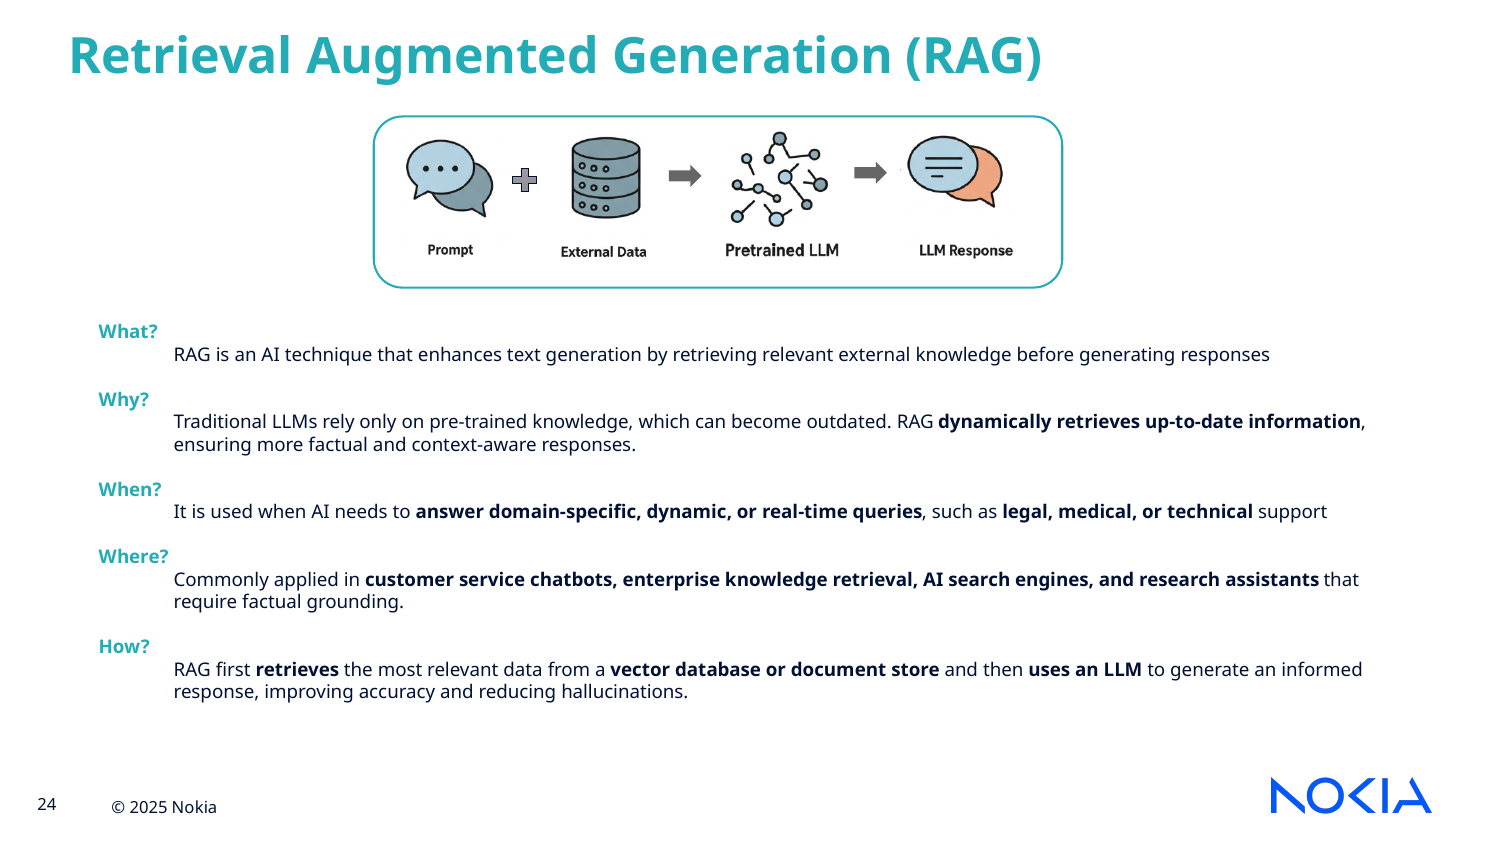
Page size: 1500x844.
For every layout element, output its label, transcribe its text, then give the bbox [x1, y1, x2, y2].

title Retrieval Augmented Generation (RAG) [68, 23, 1432, 80]
text_box [372, 115, 1064, 289]
text_box [853, 159, 889, 187]
picture [396, 130, 509, 260]
picture [559, 134, 650, 264]
picture [721, 118, 841, 259]
text_box What? RAG is an AI technique that enhances text generation by retrieving relevant external knowledge before generating responses Why? Traditional LLMs rely only on pre-trained knowledge, which can become outdated. RAG dynamically retrieves up-to-date information, ensuring more factual and context-aware responses. When? It is used when AI needs to answer domain-specific, dynamic, or real-time queries, such as legal, medical, or technical support Where? Commonly applied in customer service chatbots, enterprise knowledge retrieval, AI search engines, and research assistants that require factual grounding. How? RAG first retrieves the most relevant data from a vector database or document store and then uses an LLM to generate an informed response, improving accuracy and reducing hallucinations. [83, 312, 1417, 711]
text_box [667, 162, 703, 190]
text_box [512, 168, 537, 192]
picture [1271, 777, 1432, 814]
picture [900, 130, 1018, 260]
